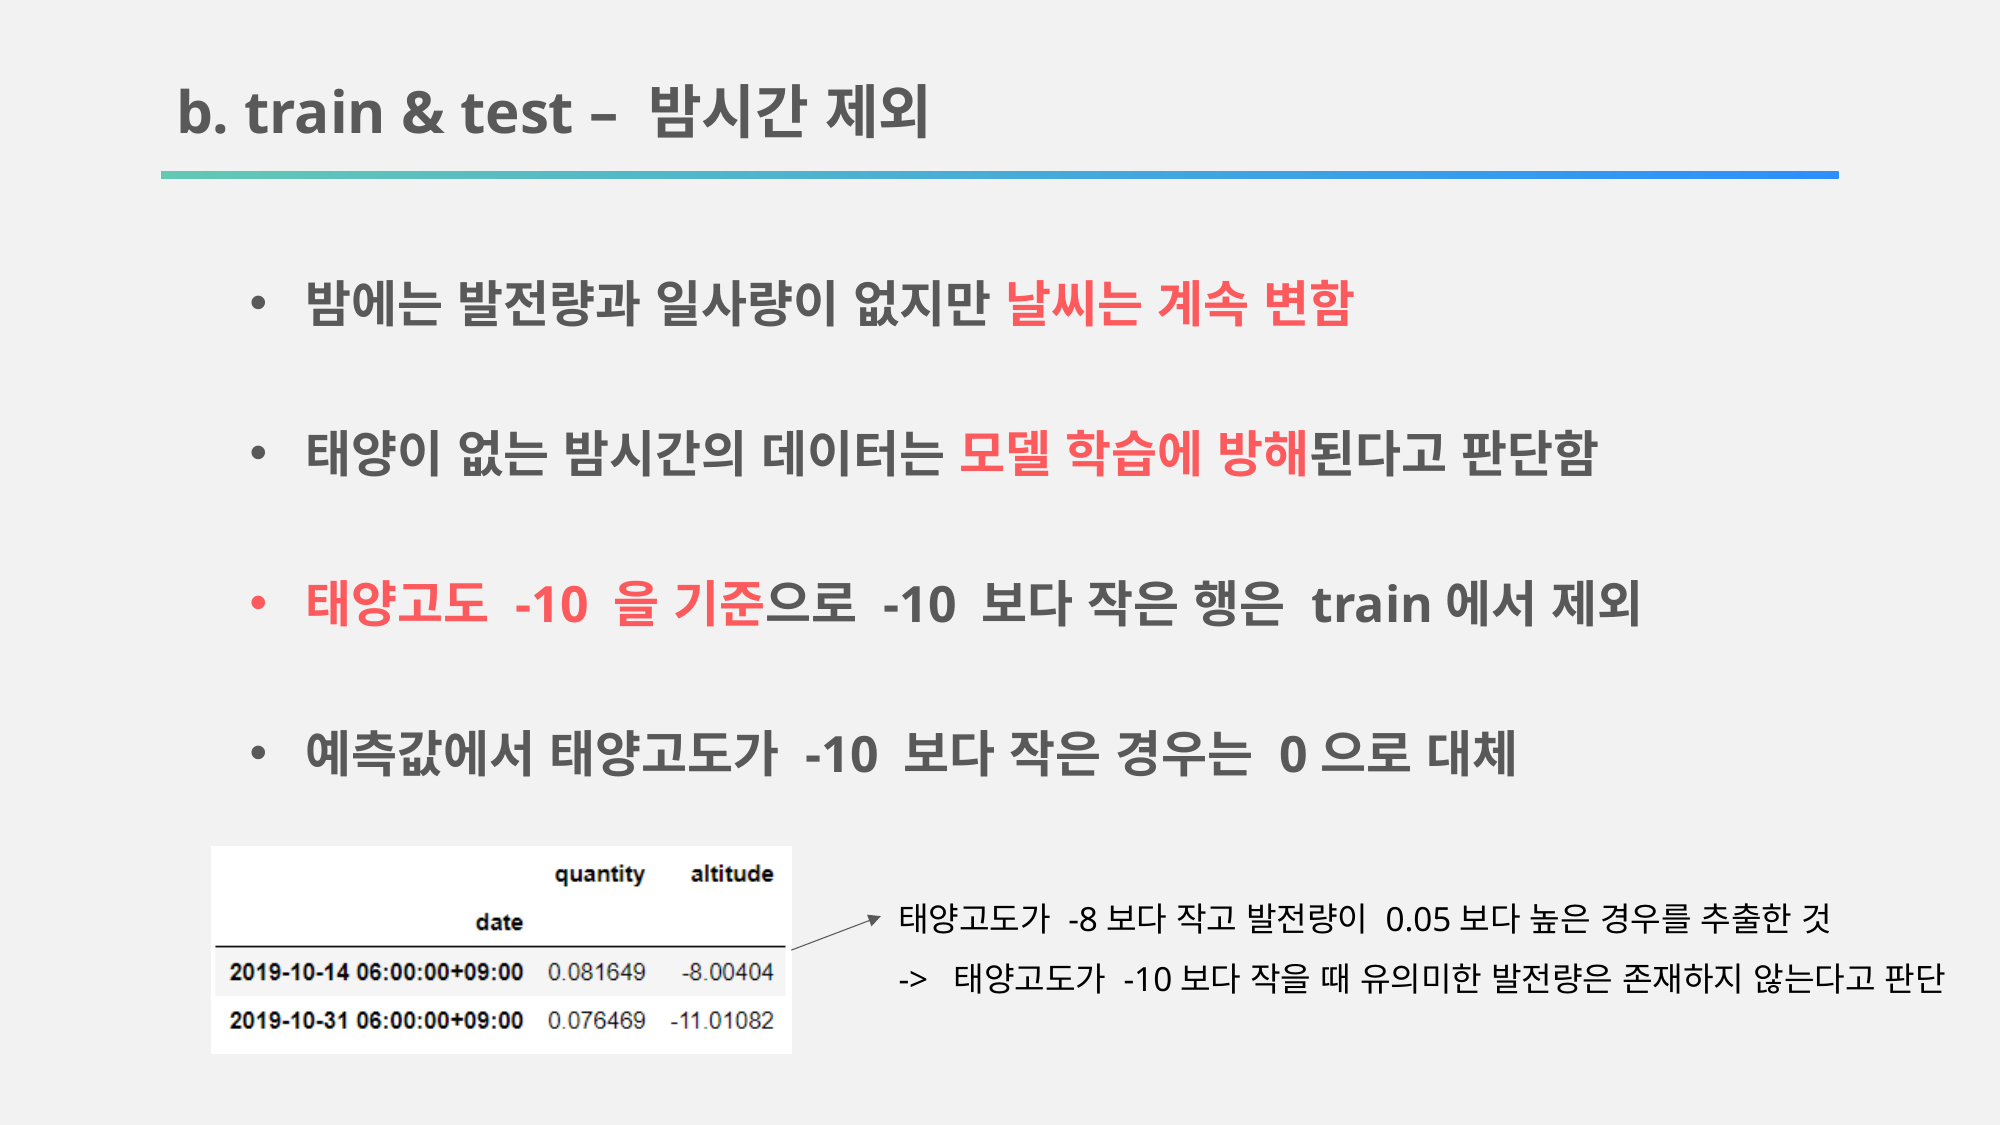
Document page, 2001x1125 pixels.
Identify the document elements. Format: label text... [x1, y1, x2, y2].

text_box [791, 916, 881, 951]
text_box 밤에는 발전량과 일사량이 없지만 날씨는 계속 변함 태양이 없는 밤시간의 데이터는 모델 학습에 방해된다고 판단함 태양고도 -10 을 기준으로 -10 보다 작은 행은 train에서 제외 예측값에서 태양고도가 -10 보다 작은 경우는 0으로 대체 [234, 179, 1814, 790]
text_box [161, 32, 1839, 179]
text_box 태양고도가 -8보다 작고 발전량이 0.05보다 높은 경우를 추출한 것 -> 태양고도가 -10보다 작을 때 유의미한 발전량은 존재하지 않는다고 판단 [883, 871, 1962, 1006]
picture [211, 846, 792, 1055]
